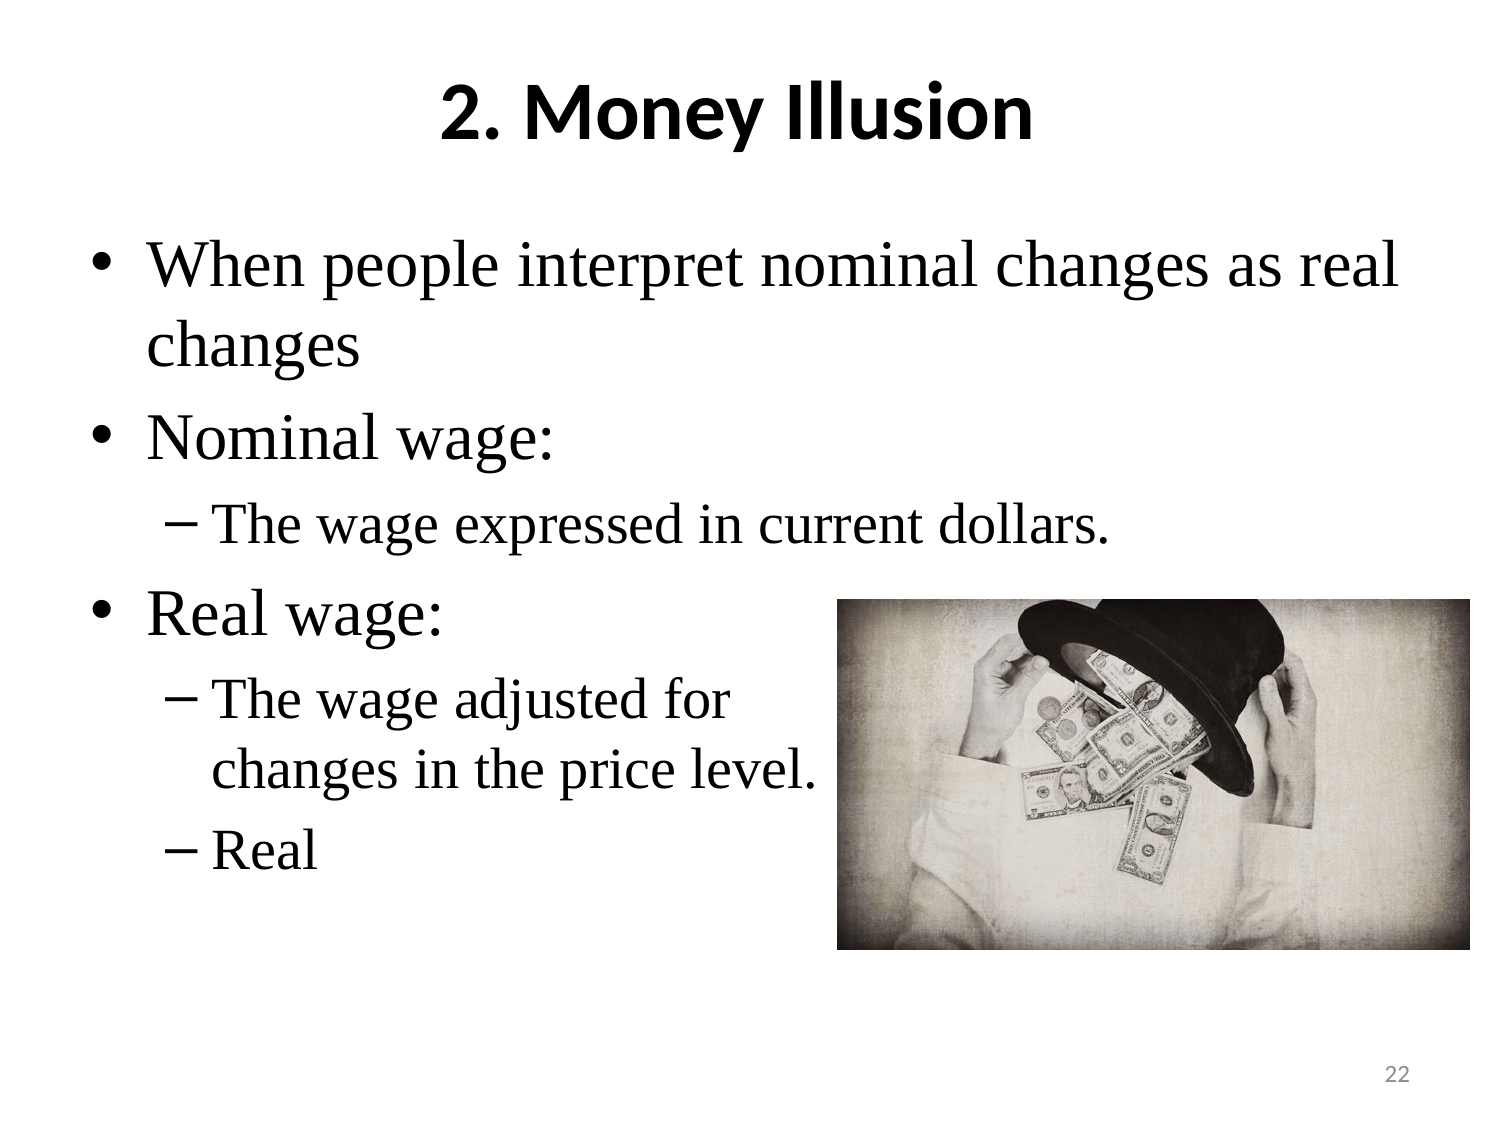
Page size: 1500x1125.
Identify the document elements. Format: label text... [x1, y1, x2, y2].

slide_number 22 [1074, 1042, 1425, 1103]
title 2. Money Illusion [62, 24, 1413, 188]
picture [837, 599, 1470, 951]
list When people interpret nominal changes as real changes Nominal wage: The wage expressed in current dollars. Real wage: The wage adjusted for changes in the price level. Real [75, 212, 1425, 1050]
